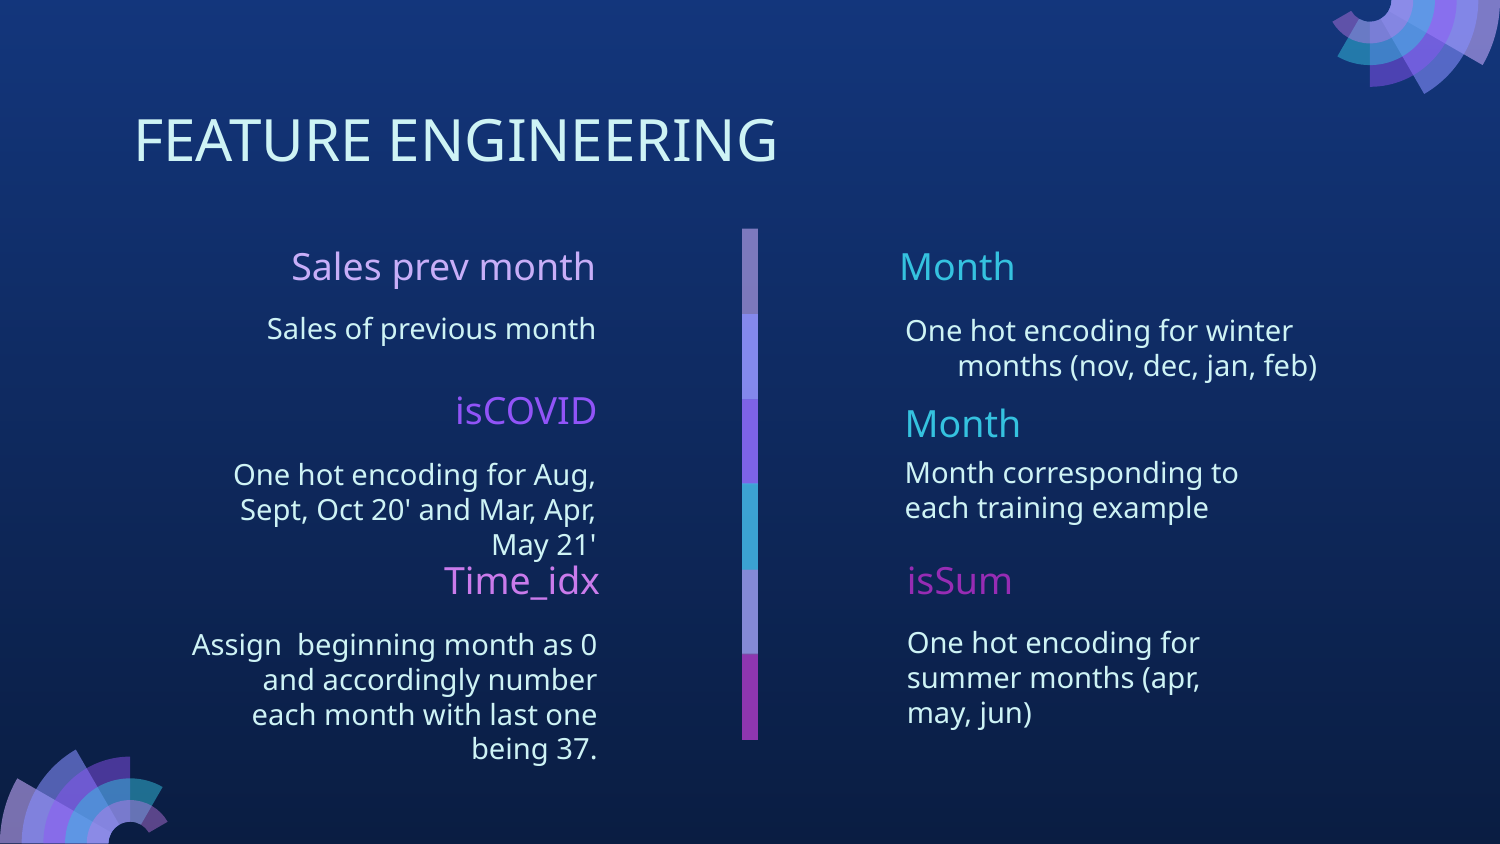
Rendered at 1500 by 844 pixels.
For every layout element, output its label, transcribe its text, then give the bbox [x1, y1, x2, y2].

subtitle One hot encoding for Aug, Sept, Oct 20' and Mar, Apr, May 21' [165, 441, 612, 543]
subtitle Assign beginning month as 0 and accordingly number each month with last one being 37. [117, 610, 613, 713]
subtitle One hot encoding for summer months (apr, may, jun) [891, 609, 1272, 713]
subtitle One hot encoding for winter months (nov, dec, jan, feb) [867, 297, 1405, 399]
subtitle Sales prev month [231, 233, 612, 295]
title FEATURE ENGINEERING [118, 88, 1382, 183]
subtitle isCOVID [232, 377, 613, 442]
subtitle Time_idx [234, 548, 616, 612]
subtitle isSum [891, 548, 1272, 609]
subtitle Sales of previous month [231, 295, 612, 399]
subtitle Month [889, 399, 1270, 439]
subtitle Month corresponding to each training example [889, 439, 1270, 543]
text_box Month [884, 233, 1265, 298]
text_box [742, 382, 758, 387]
